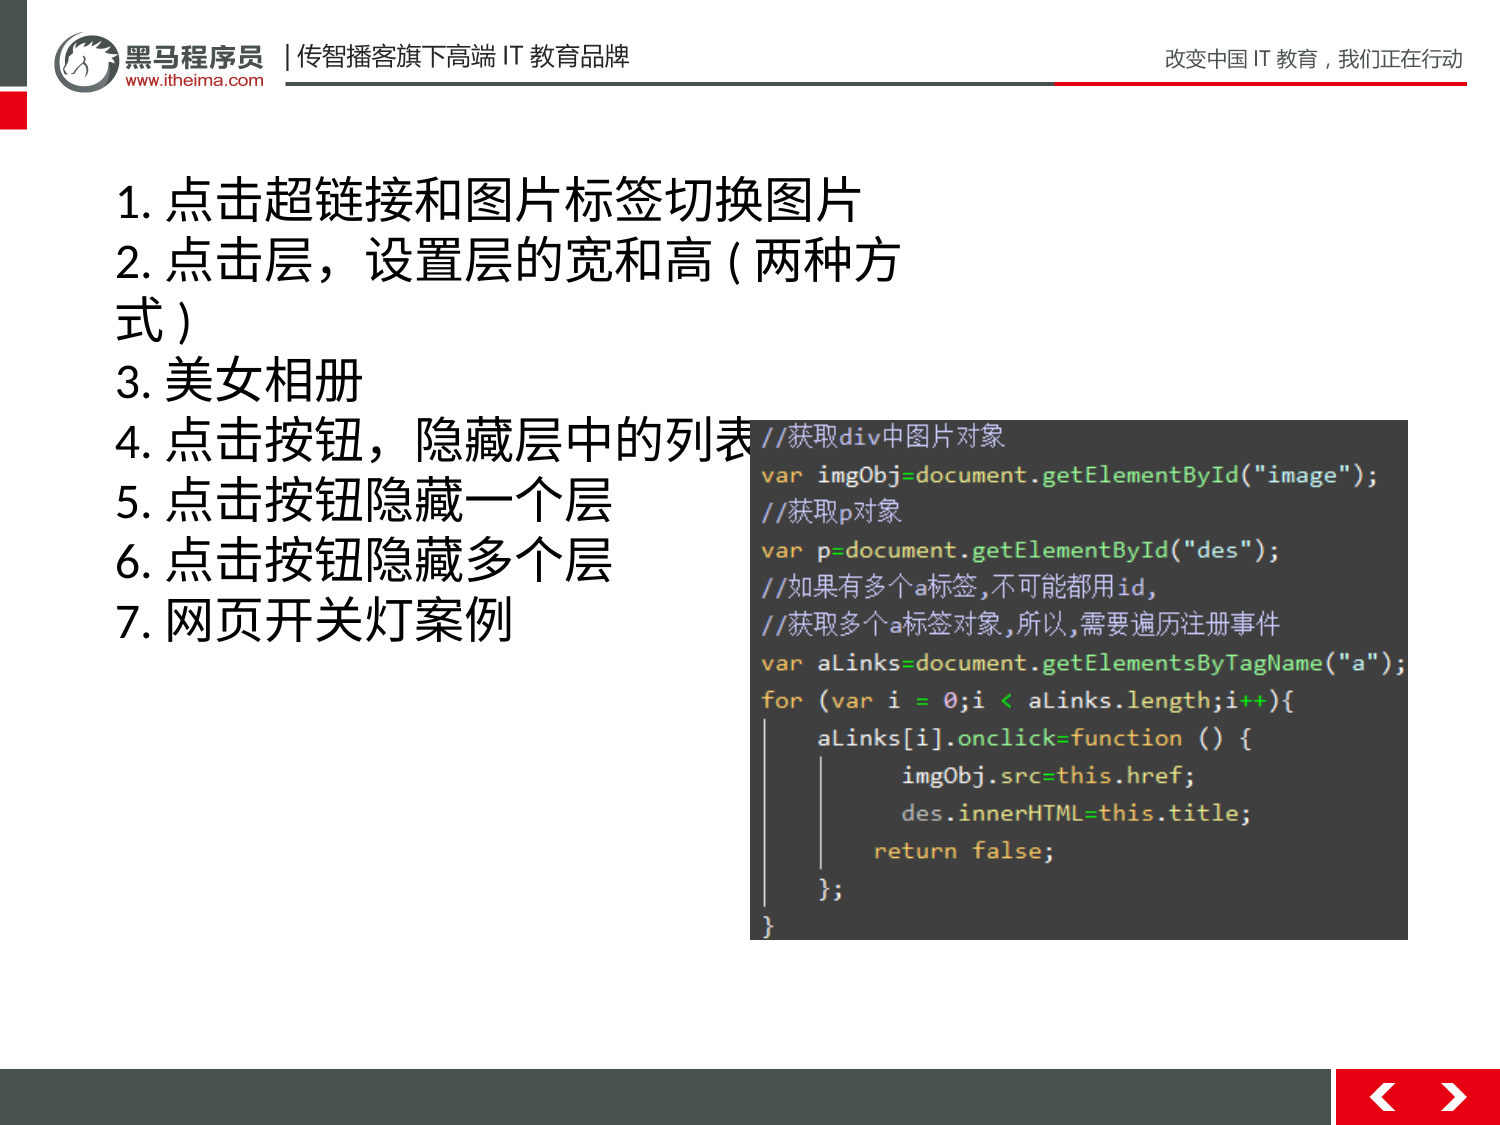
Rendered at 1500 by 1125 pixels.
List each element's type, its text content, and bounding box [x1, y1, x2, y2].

text_box 1.点击超链接和图片标签切换图片 2.点击层，设置层的宽和高(两种方式) 3.美女相册 4.点击按钮，隐藏层中的列表 5.点击按钮隐藏一个层 6.点击按钮隐藏多个层 7.网页开关灯案例 [100, 160, 939, 656]
picture [0, 0, 1500, 1125]
